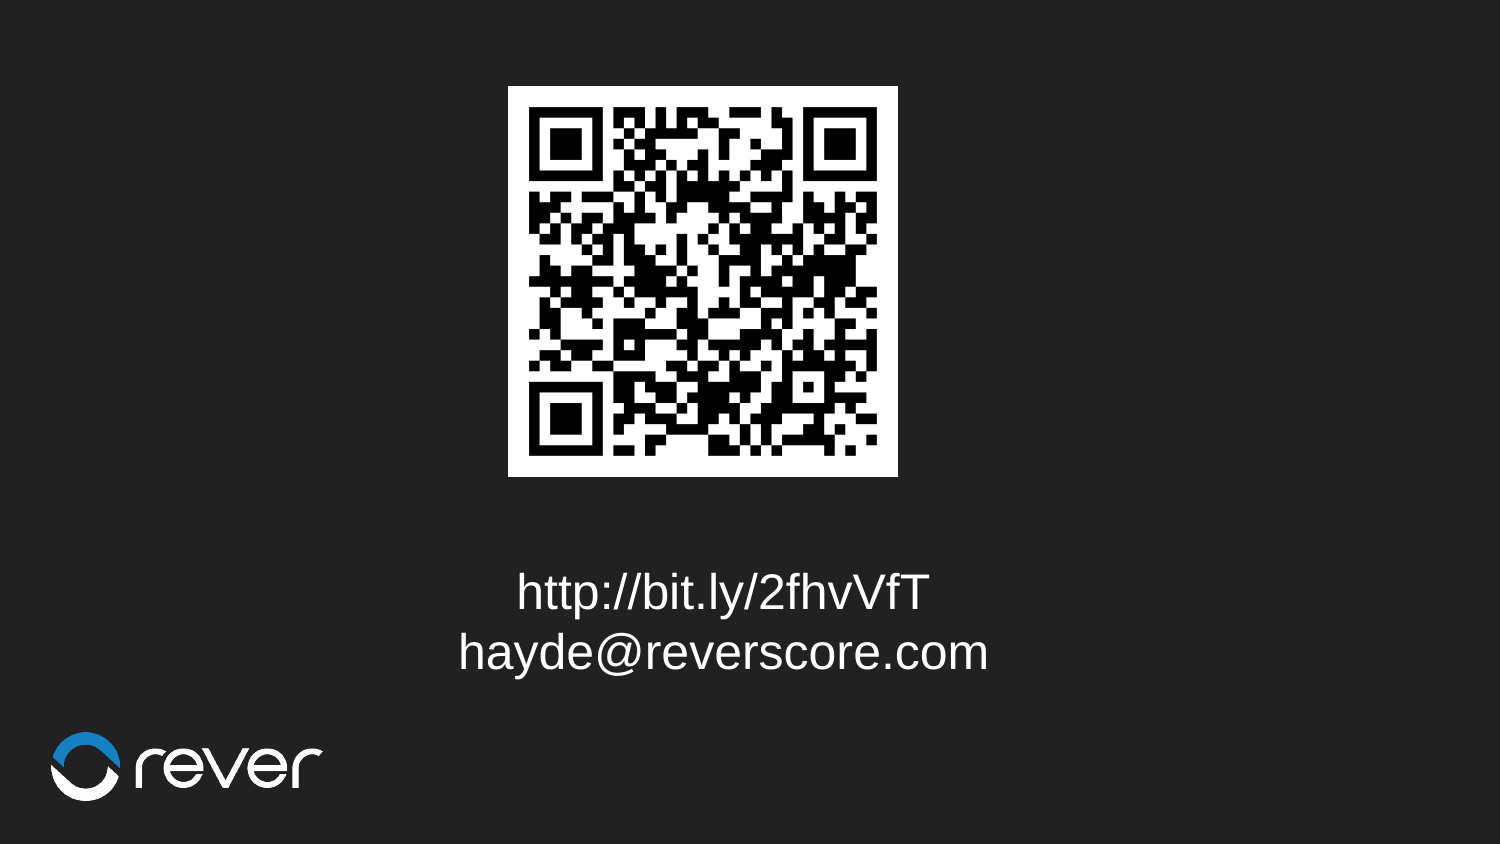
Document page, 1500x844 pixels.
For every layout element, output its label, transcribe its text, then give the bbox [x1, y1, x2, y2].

picture [508, 86, 899, 477]
picture [50, 731, 323, 802]
text_box http://bit.ly/2fhvVfT hayde@reverscore.com [177, 544, 1270, 673]
